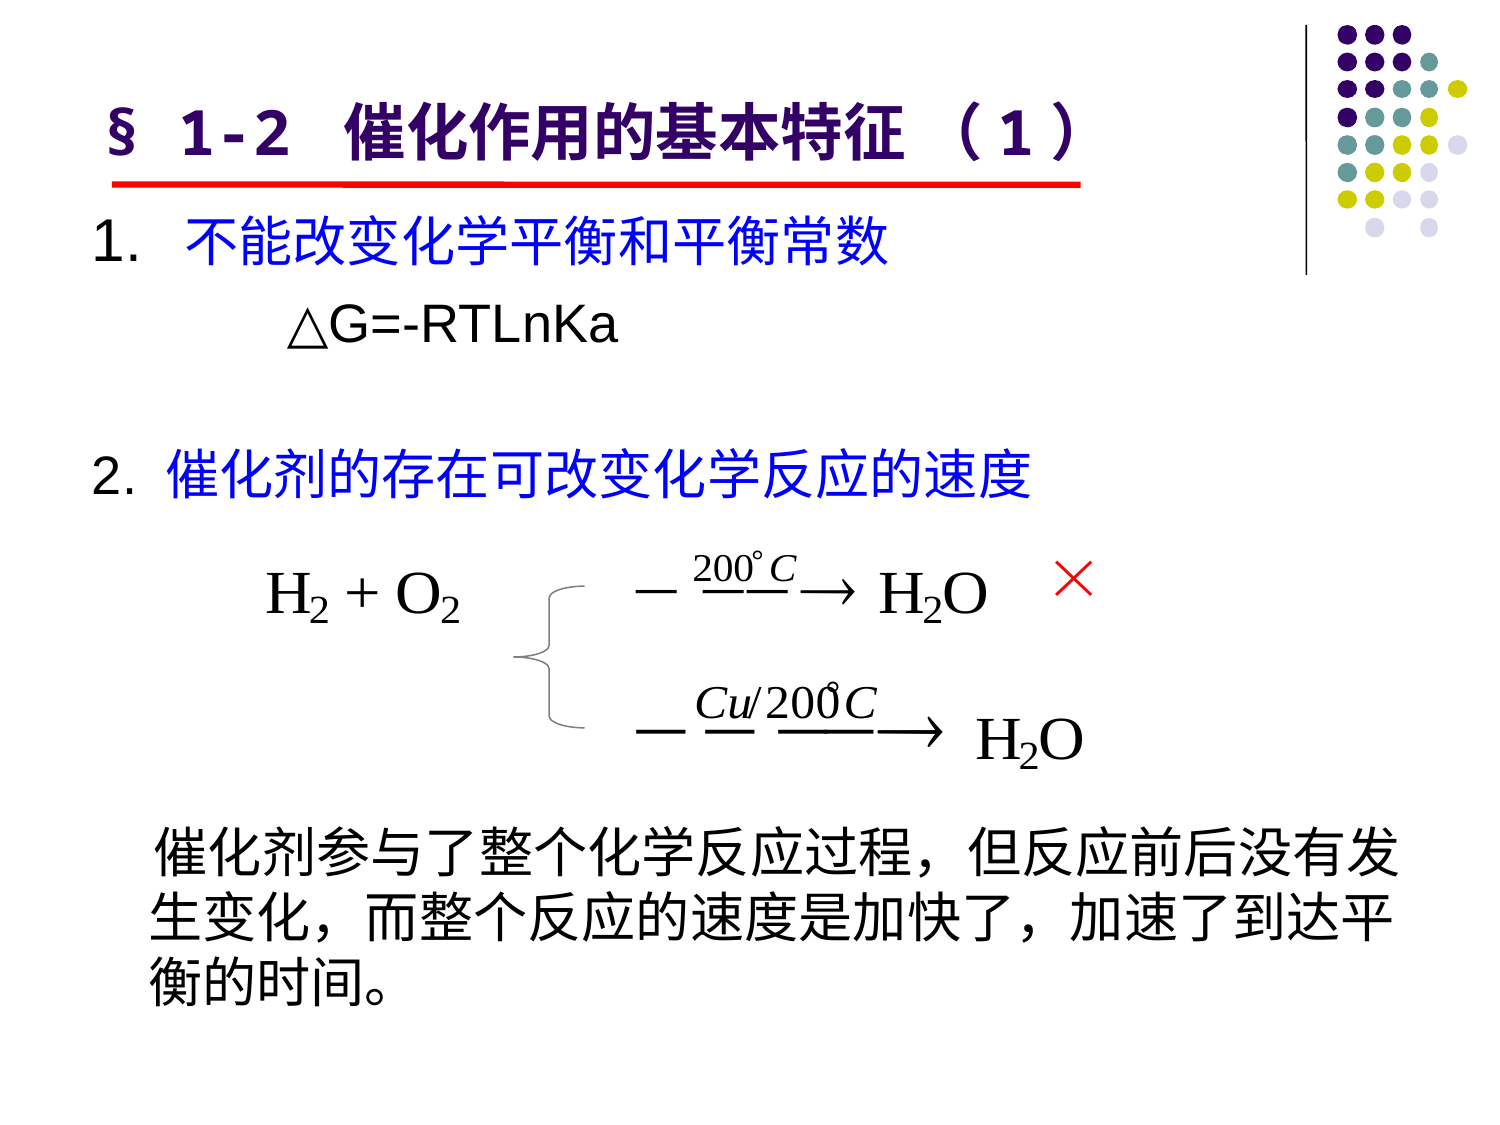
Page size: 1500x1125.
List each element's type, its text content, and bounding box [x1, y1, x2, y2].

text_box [265, 538, 1235, 784]
list 1. 不能改变化学平衡和平衡常数 △G=-RTLnKa 2. 催化剂的存在可改变化学反应的速度 催化剂参与了整个化学反应过程，但反应前后没有发生变化，而整个反应的速度是加快了，加速了到达平衡的时间。 [76, 172, 1447, 1094]
title § 1-2 催化作用的基本特征 （1） [88, 90, 1258, 172]
